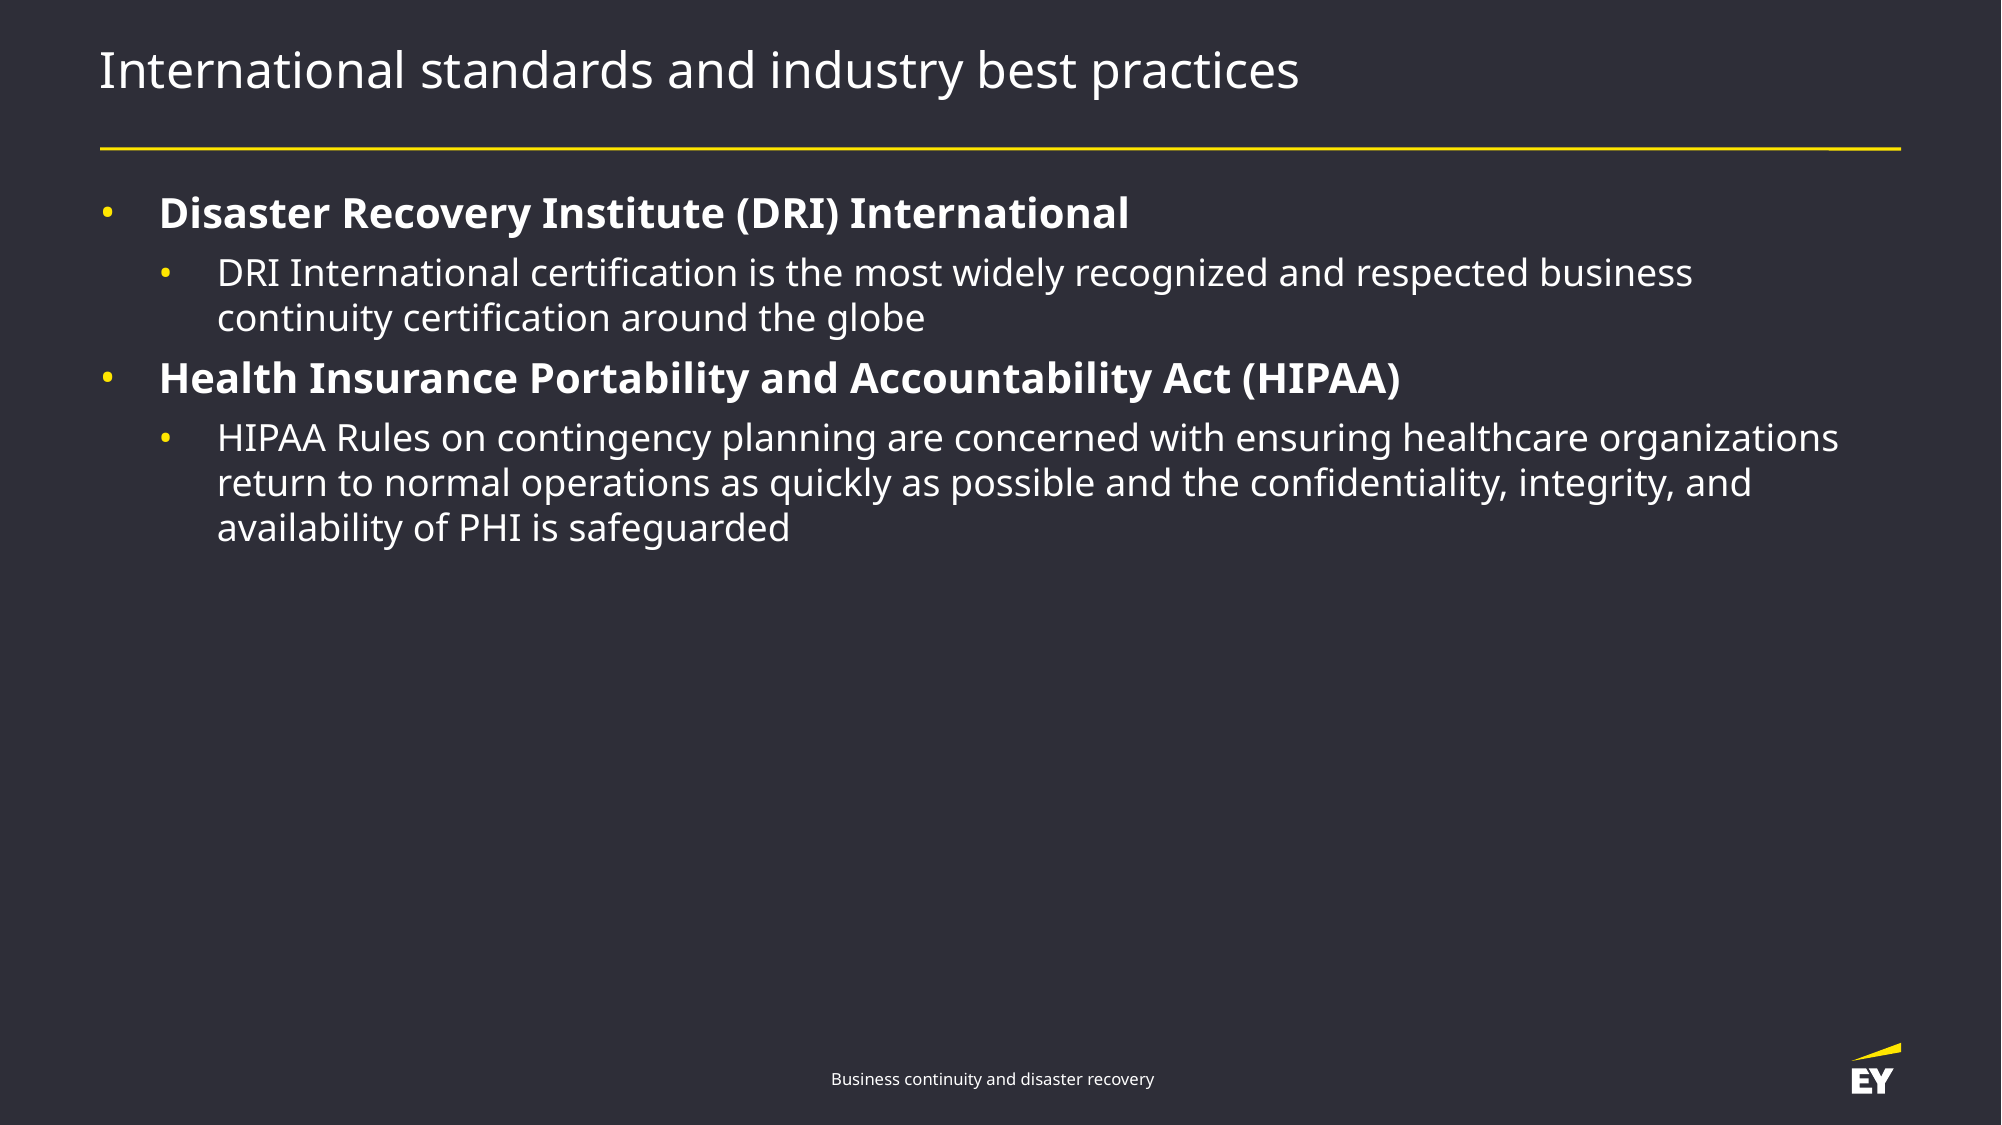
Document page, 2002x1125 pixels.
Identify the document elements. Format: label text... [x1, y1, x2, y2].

list Disaster Recovery Institute (DRI) International DRI International certification is the most widely recognized and respected business continuity certification around the globe Health Insurance Portability and Accountability Act (HIPAA) HIPAA Rules on contingency planning are concerned with ensuring healthcare organizations return to normal operations as quickly as possible and the confidentiality, integrity, and availability of PHI is safeguarded [99, 186, 1902, 967]
title International standards and industry best practices [100, 48, 1901, 146]
